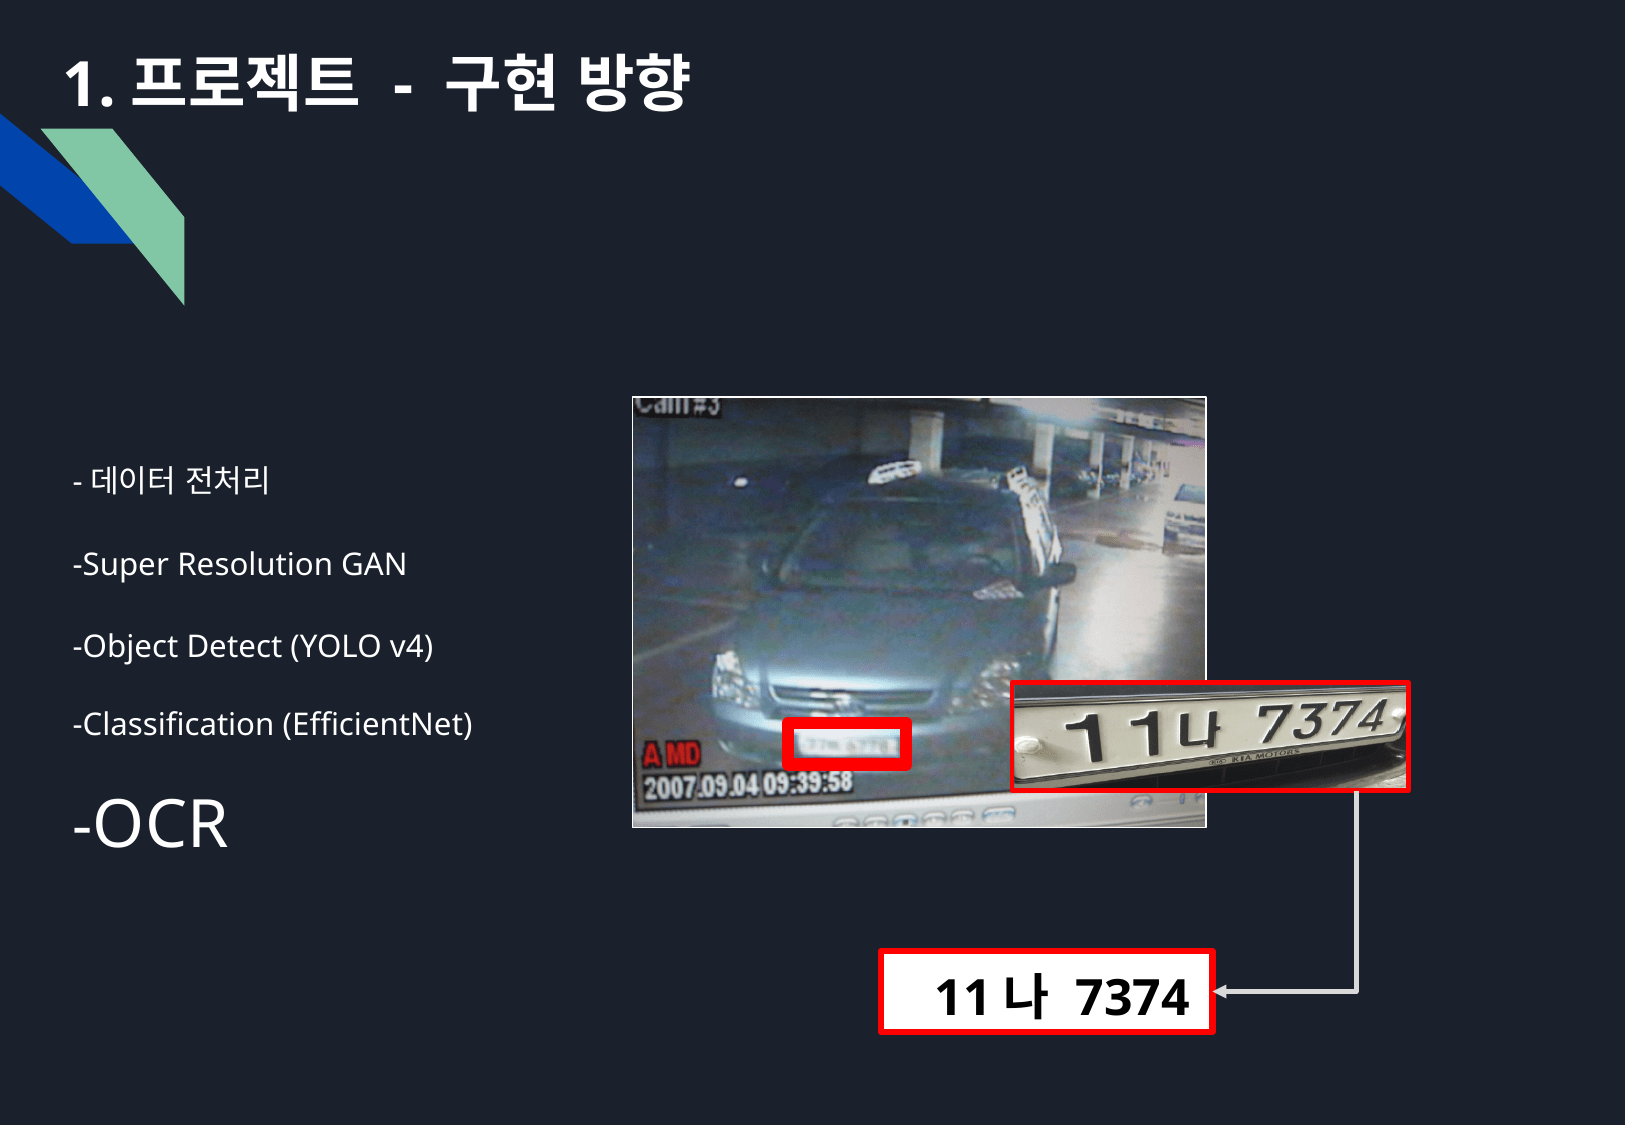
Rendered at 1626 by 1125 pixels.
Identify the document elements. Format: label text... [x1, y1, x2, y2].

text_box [1183, 818, 1385, 964]
text_box -데이터 전처리 -Super Resolution GAN -Object Detect (YOLO v4) -Classification (EfficientNet) -OCR [57, 440, 504, 1008]
title 프로젝트 - 구현 방향 [38, 26, 1290, 146]
text_box 11나 7374 [880, 950, 1213, 1033]
picture [633, 397, 1407, 827]
